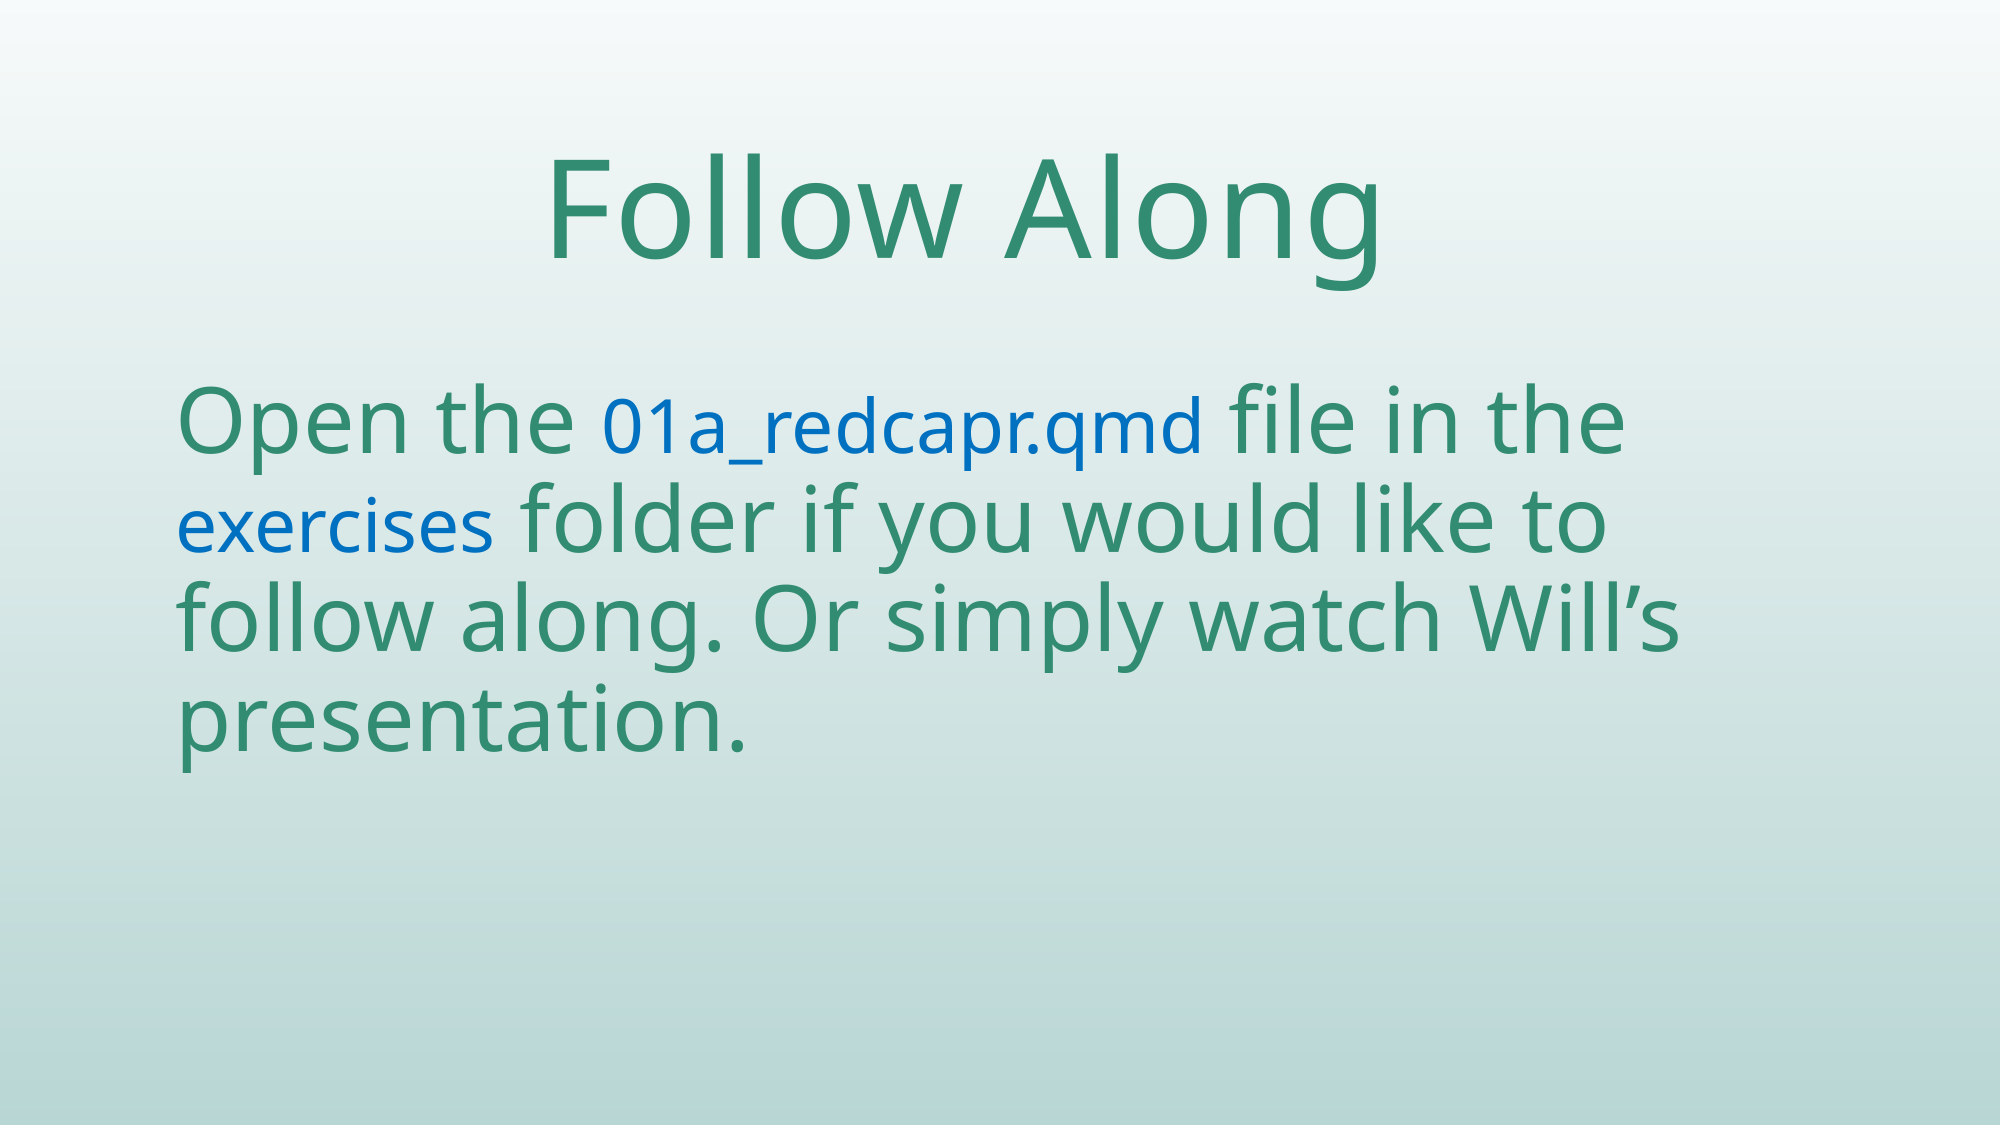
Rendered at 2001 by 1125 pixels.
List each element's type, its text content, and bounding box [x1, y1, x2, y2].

title Follow Along [168, 96, 1763, 342]
list Open the 01a_redcapr.qmd file in the exercises folder if you would like to follow along. Or simply watch Will’s presentation. [168, 367, 1763, 889]
